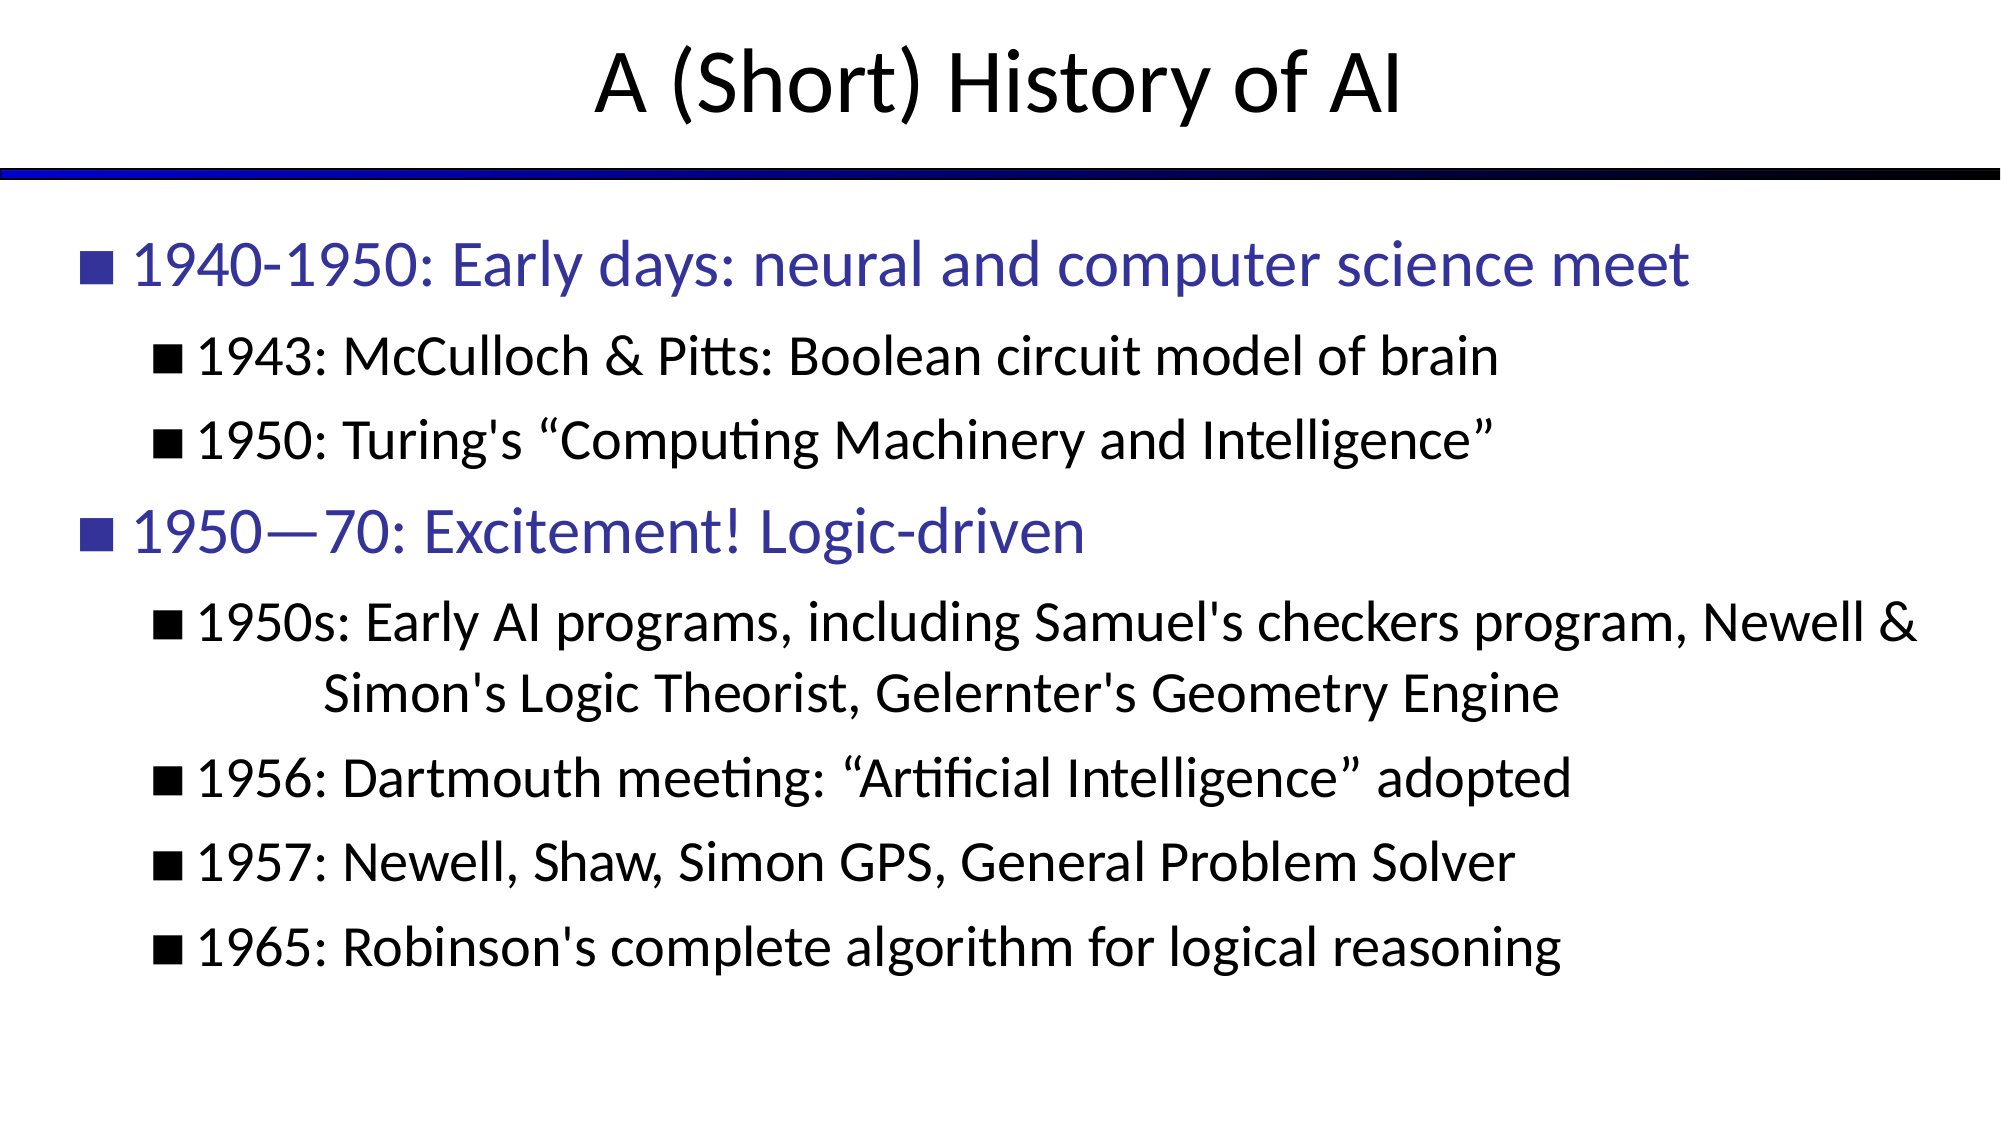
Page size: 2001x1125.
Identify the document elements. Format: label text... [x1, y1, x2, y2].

picture [1740, 170, 1999, 178]
text_box 1940-1950: Early days: neural and computer science meet 1943: McCulloch & Pitts: Boolean circuit model of brain 1950: Turing's “Computing Machinery and Intelligence” 1950—70: Excitement! Logic-driven 1950s: Early AI programs, including Samuel's checkers program, Newell & Simon's Logic Theorist, Gelernter's Geometry Engine 1956: Dartmouth meeting: “Artificial Intelligence” adopted 1957: Newell, Shaw, Simon GPS, General Problem Solver 1965: Robinson's complete algorithm for logical reasoning [67, 198, 1931, 979]
title A (Short) History of AI [260, 18, 1740, 198]
picture [1, 170, 260, 178]
